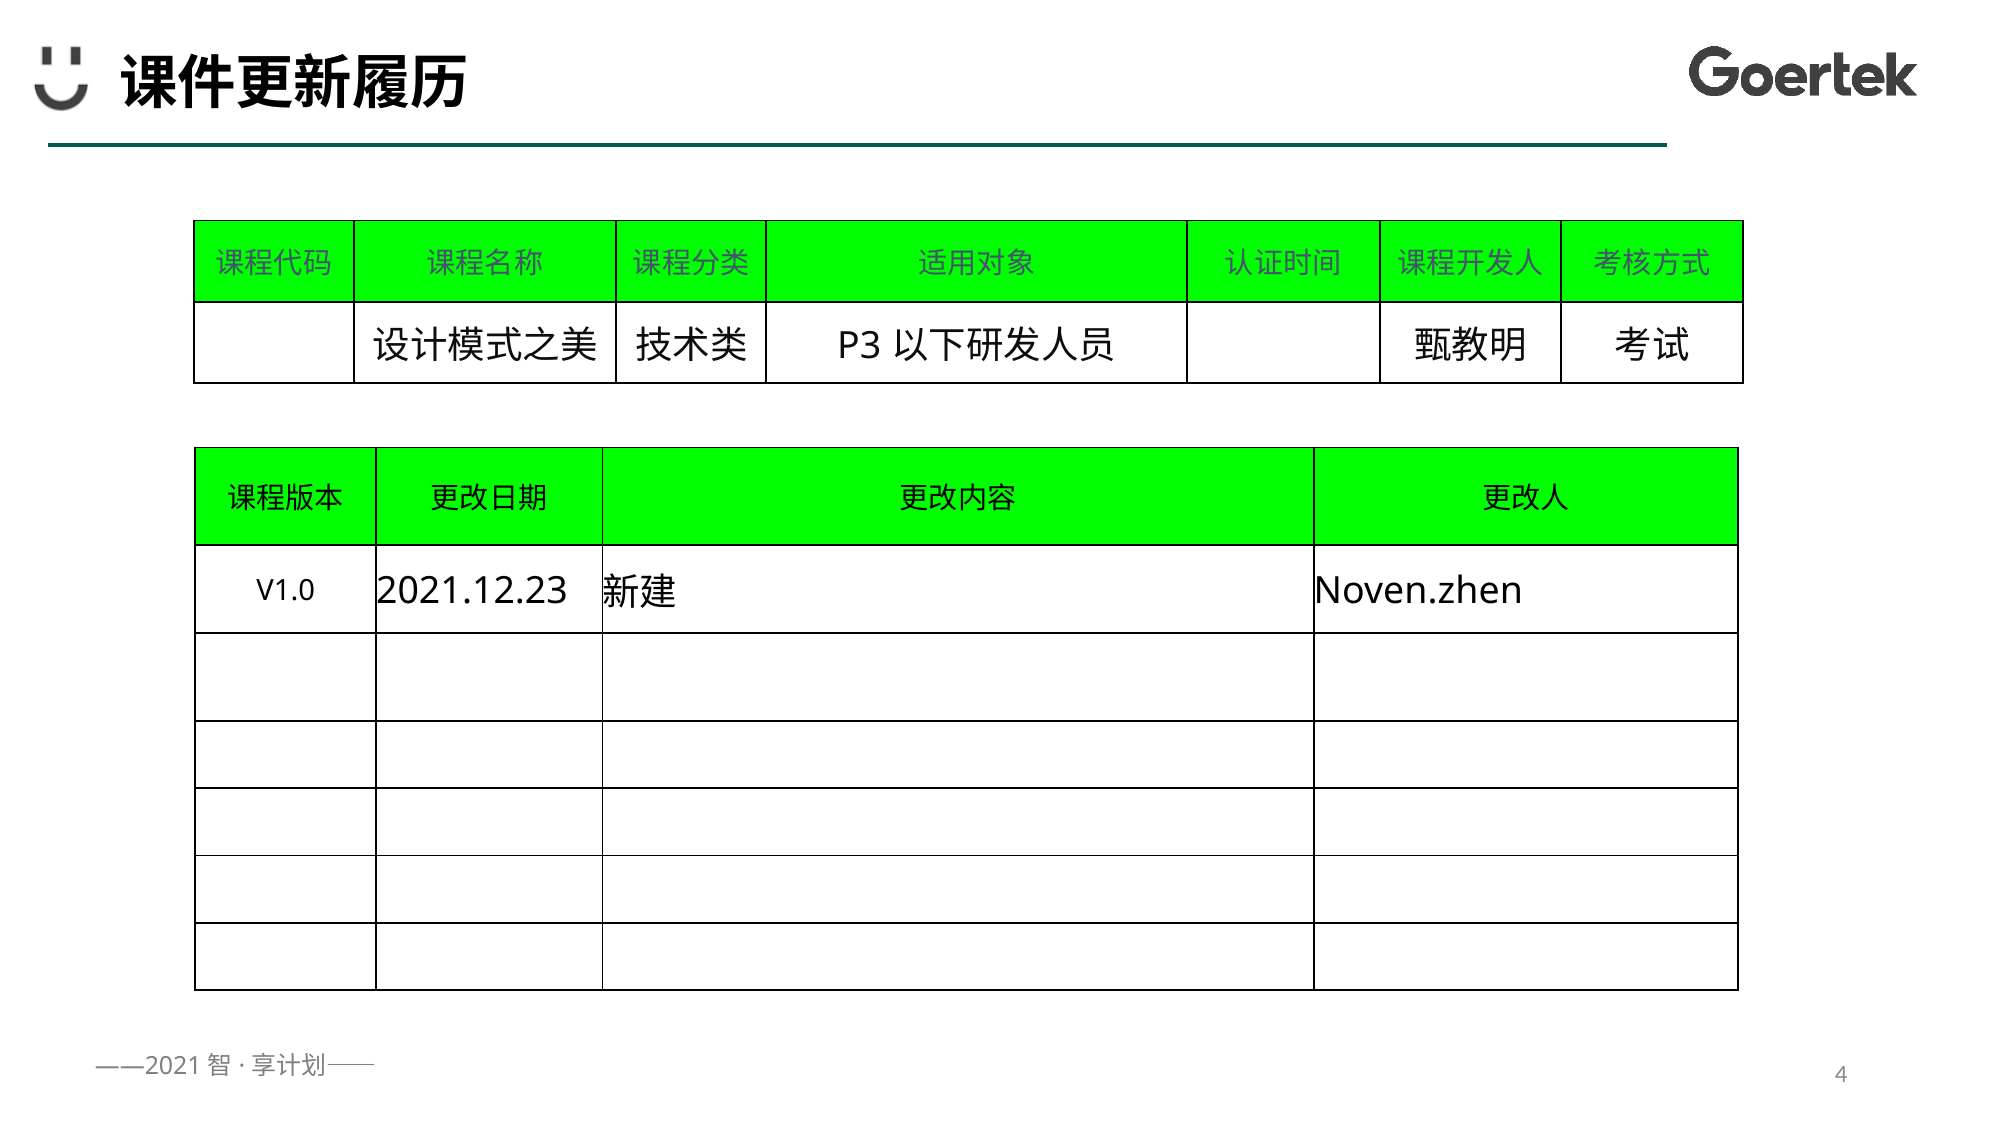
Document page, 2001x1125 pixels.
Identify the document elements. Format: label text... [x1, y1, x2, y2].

table_cell [196, 924, 375, 989]
table_cell [603, 856, 1313, 922]
table_header 课程代码 [195, 221, 353, 301]
table_header 考核方式 [1562, 221, 1742, 301]
table_header 更改人 [1315, 448, 1737, 544]
slide_number 4 [1412, 1042, 1863, 1103]
table_header 课程版本 [196, 448, 375, 544]
table_cell [377, 789, 602, 855]
table_cell Noven.zhen [1315, 546, 1737, 632]
table_cell [377, 856, 602, 922]
table_cell [603, 924, 1313, 989]
table_cell [196, 856, 375, 922]
table_cell [603, 634, 1313, 720]
table_cell 甄教明 [1381, 303, 1560, 382]
table_header 适用对象 [767, 221, 1186, 301]
table_cell [196, 722, 375, 787]
table_header 更改日期 [377, 448, 602, 544]
table_cell [1315, 722, 1737, 787]
table_cell 技术类 [617, 303, 765, 382]
table_cell [1315, 924, 1737, 989]
table_header 更改内容 [603, 448, 1313, 544]
table_cell 考试 [1562, 303, 1742, 382]
title 课件更新履历 [104, 28, 1830, 142]
table_cell [1315, 789, 1737, 855]
table_cell [195, 303, 353, 382]
picture [1830, 46, 1917, 96]
table_cell 新建 [603, 546, 1313, 632]
table_cell V1.0 [196, 546, 375, 632]
table_cell [603, 722, 1313, 787]
table_cell [196, 634, 375, 720]
table_header 课程分类 [617, 221, 765, 301]
table_cell P3以下研发人员 [767, 303, 1186, 382]
table_cell [377, 722, 602, 787]
picture [18, 33, 104, 121]
table_cell [377, 924, 602, 989]
table_cell [603, 789, 1313, 855]
table_cell [196, 789, 375, 855]
table_header 课程开发人 [1381, 221, 1560, 301]
table_cell 设计模式之美 [355, 303, 615, 382]
table_cell [377, 634, 602, 720]
table_header 课程名称 [355, 221, 615, 301]
table_cell 2021.12.23 [377, 546, 602, 632]
table_cell [1315, 856, 1737, 922]
table_header 认证时间 [1188, 221, 1379, 301]
table_cell [1315, 634, 1737, 720]
table_cell [1188, 303, 1379, 382]
